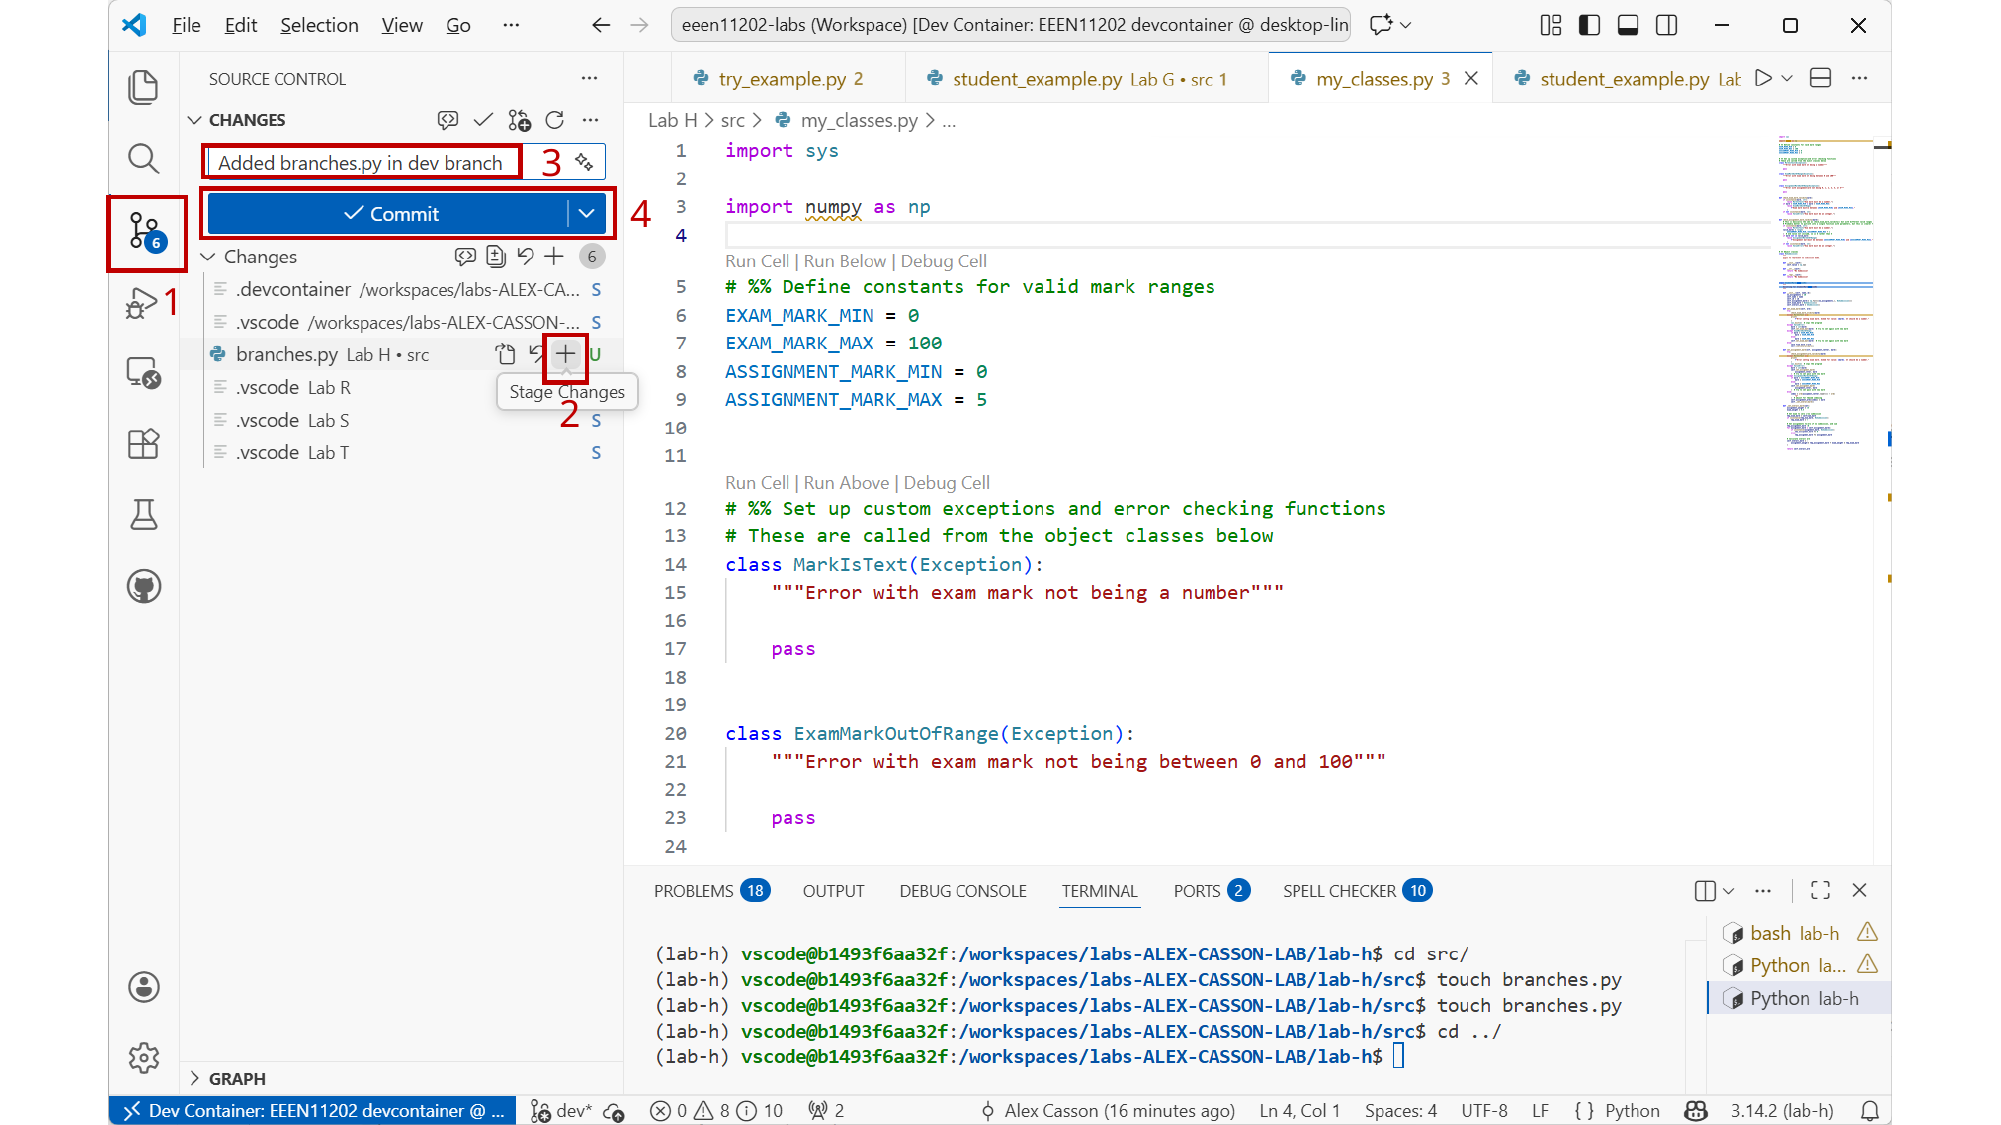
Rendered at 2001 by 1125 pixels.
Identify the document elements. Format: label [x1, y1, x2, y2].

picture [108, 0, 1892, 1125]
